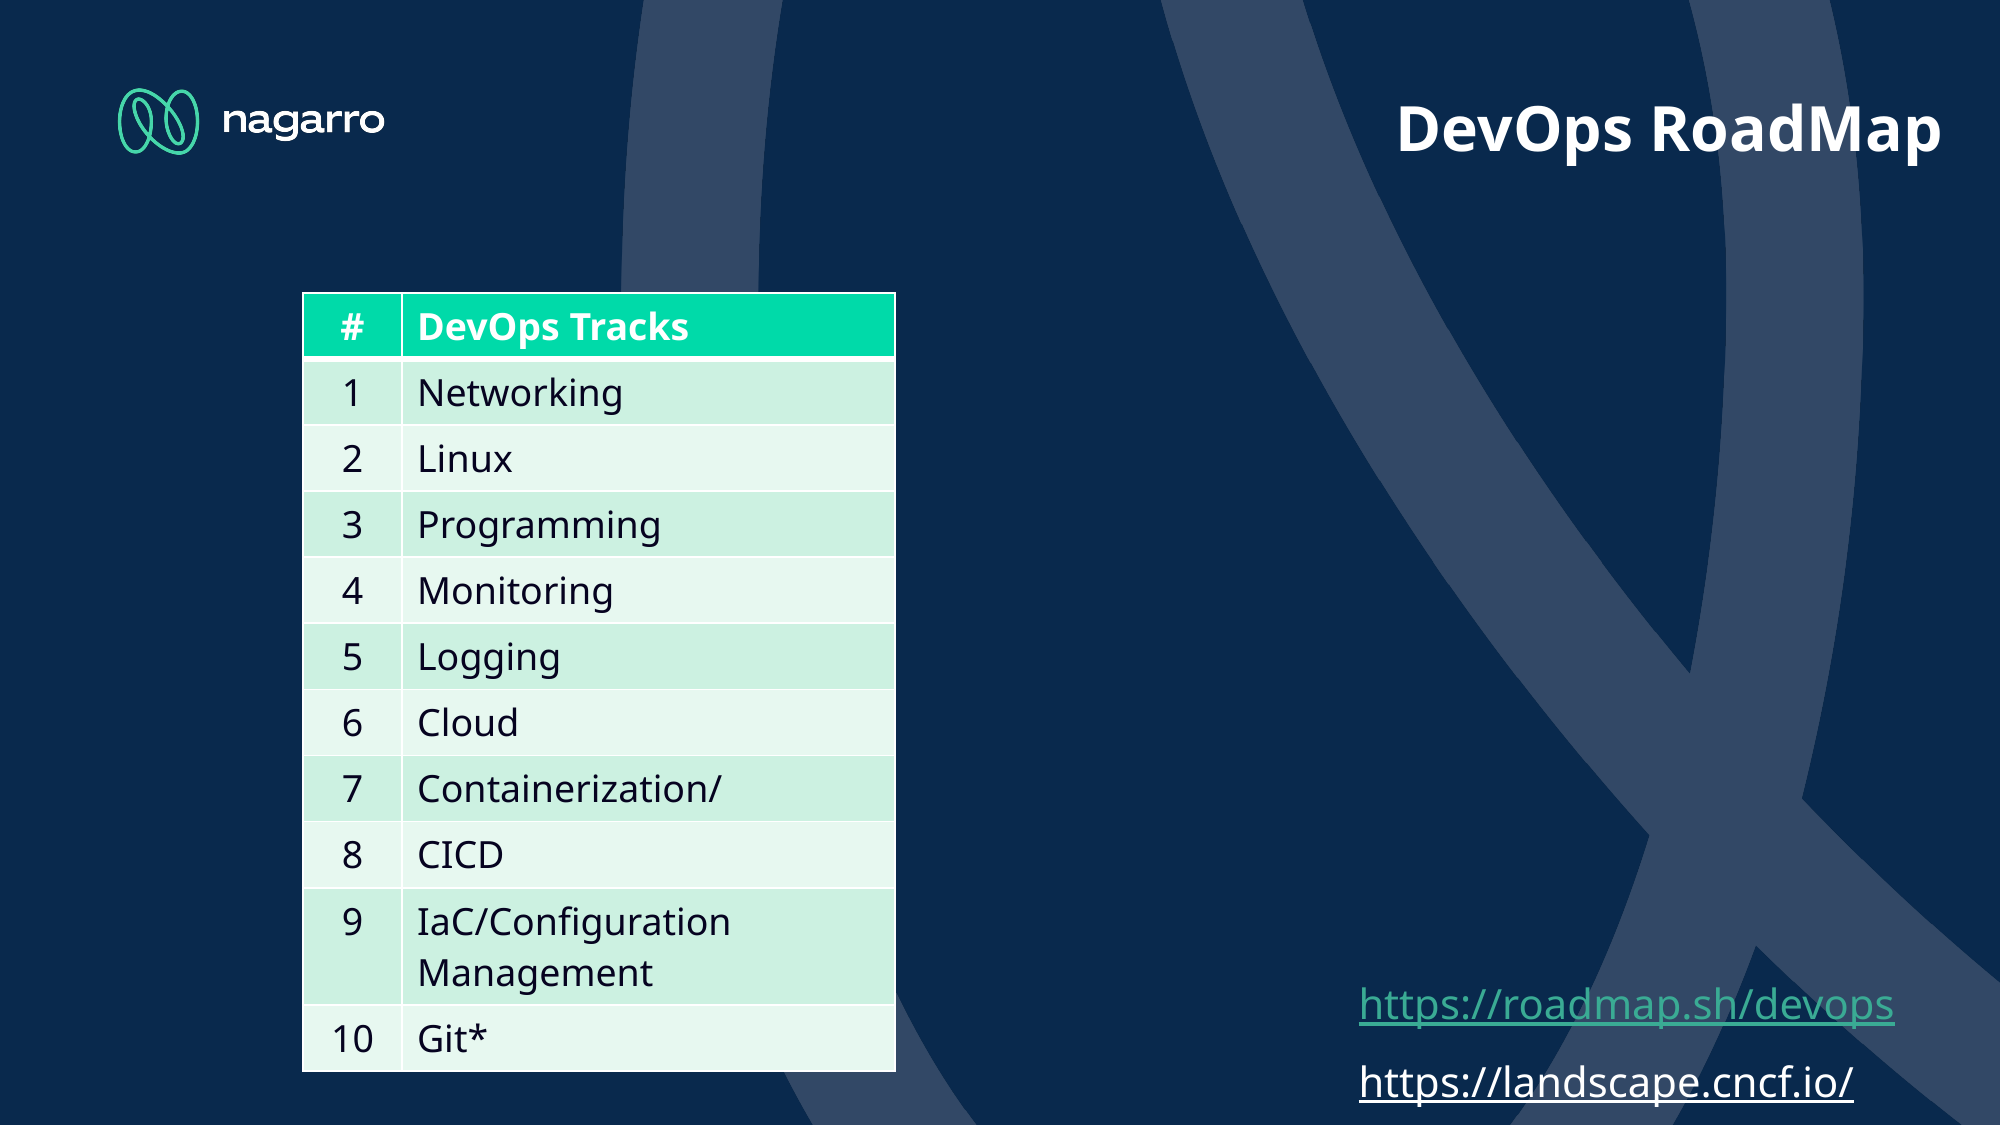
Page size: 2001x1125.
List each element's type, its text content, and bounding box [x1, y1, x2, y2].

list https://roadmap.sh/devops https://landscape.cncf.io/ [1343, 959, 2000, 1108]
table_cell 7 [304, 756, 401, 821]
table_cell Git* [403, 1006, 894, 1070]
picture [88, 0, 414, 244]
table_cell Linux [403, 426, 894, 490]
table_cell 8 [304, 822, 401, 887]
table_cell 10 [304, 1006, 401, 1070]
table_cell Cloud [403, 690, 894, 755]
table_cell 5 [304, 624, 401, 689]
title DevOps RoadMap [1380, 91, 2000, 171]
table_cell Programming [403, 492, 894, 556]
table_cell 9 [304, 889, 401, 1004]
table_header DevOps Tracks [403, 294, 894, 356]
table_cell 6 [304, 690, 401, 755]
table_header # [304, 294, 401, 356]
table_cell CICD [403, 822, 894, 887]
table_cell 2 [304, 426, 401, 490]
table_cell 3 [304, 492, 401, 556]
table_cell Monitoring [403, 558, 894, 622]
table_cell Logging [403, 624, 894, 689]
picture [621, 0, 2000, 1125]
table_cell 1 [304, 362, 401, 424]
table_cell Networking [403, 362, 894, 424]
table_cell 4 [304, 558, 401, 622]
table_cell Containerization/ [403, 756, 894, 821]
table_cell IaC/Configuration Management [403, 889, 894, 1004]
